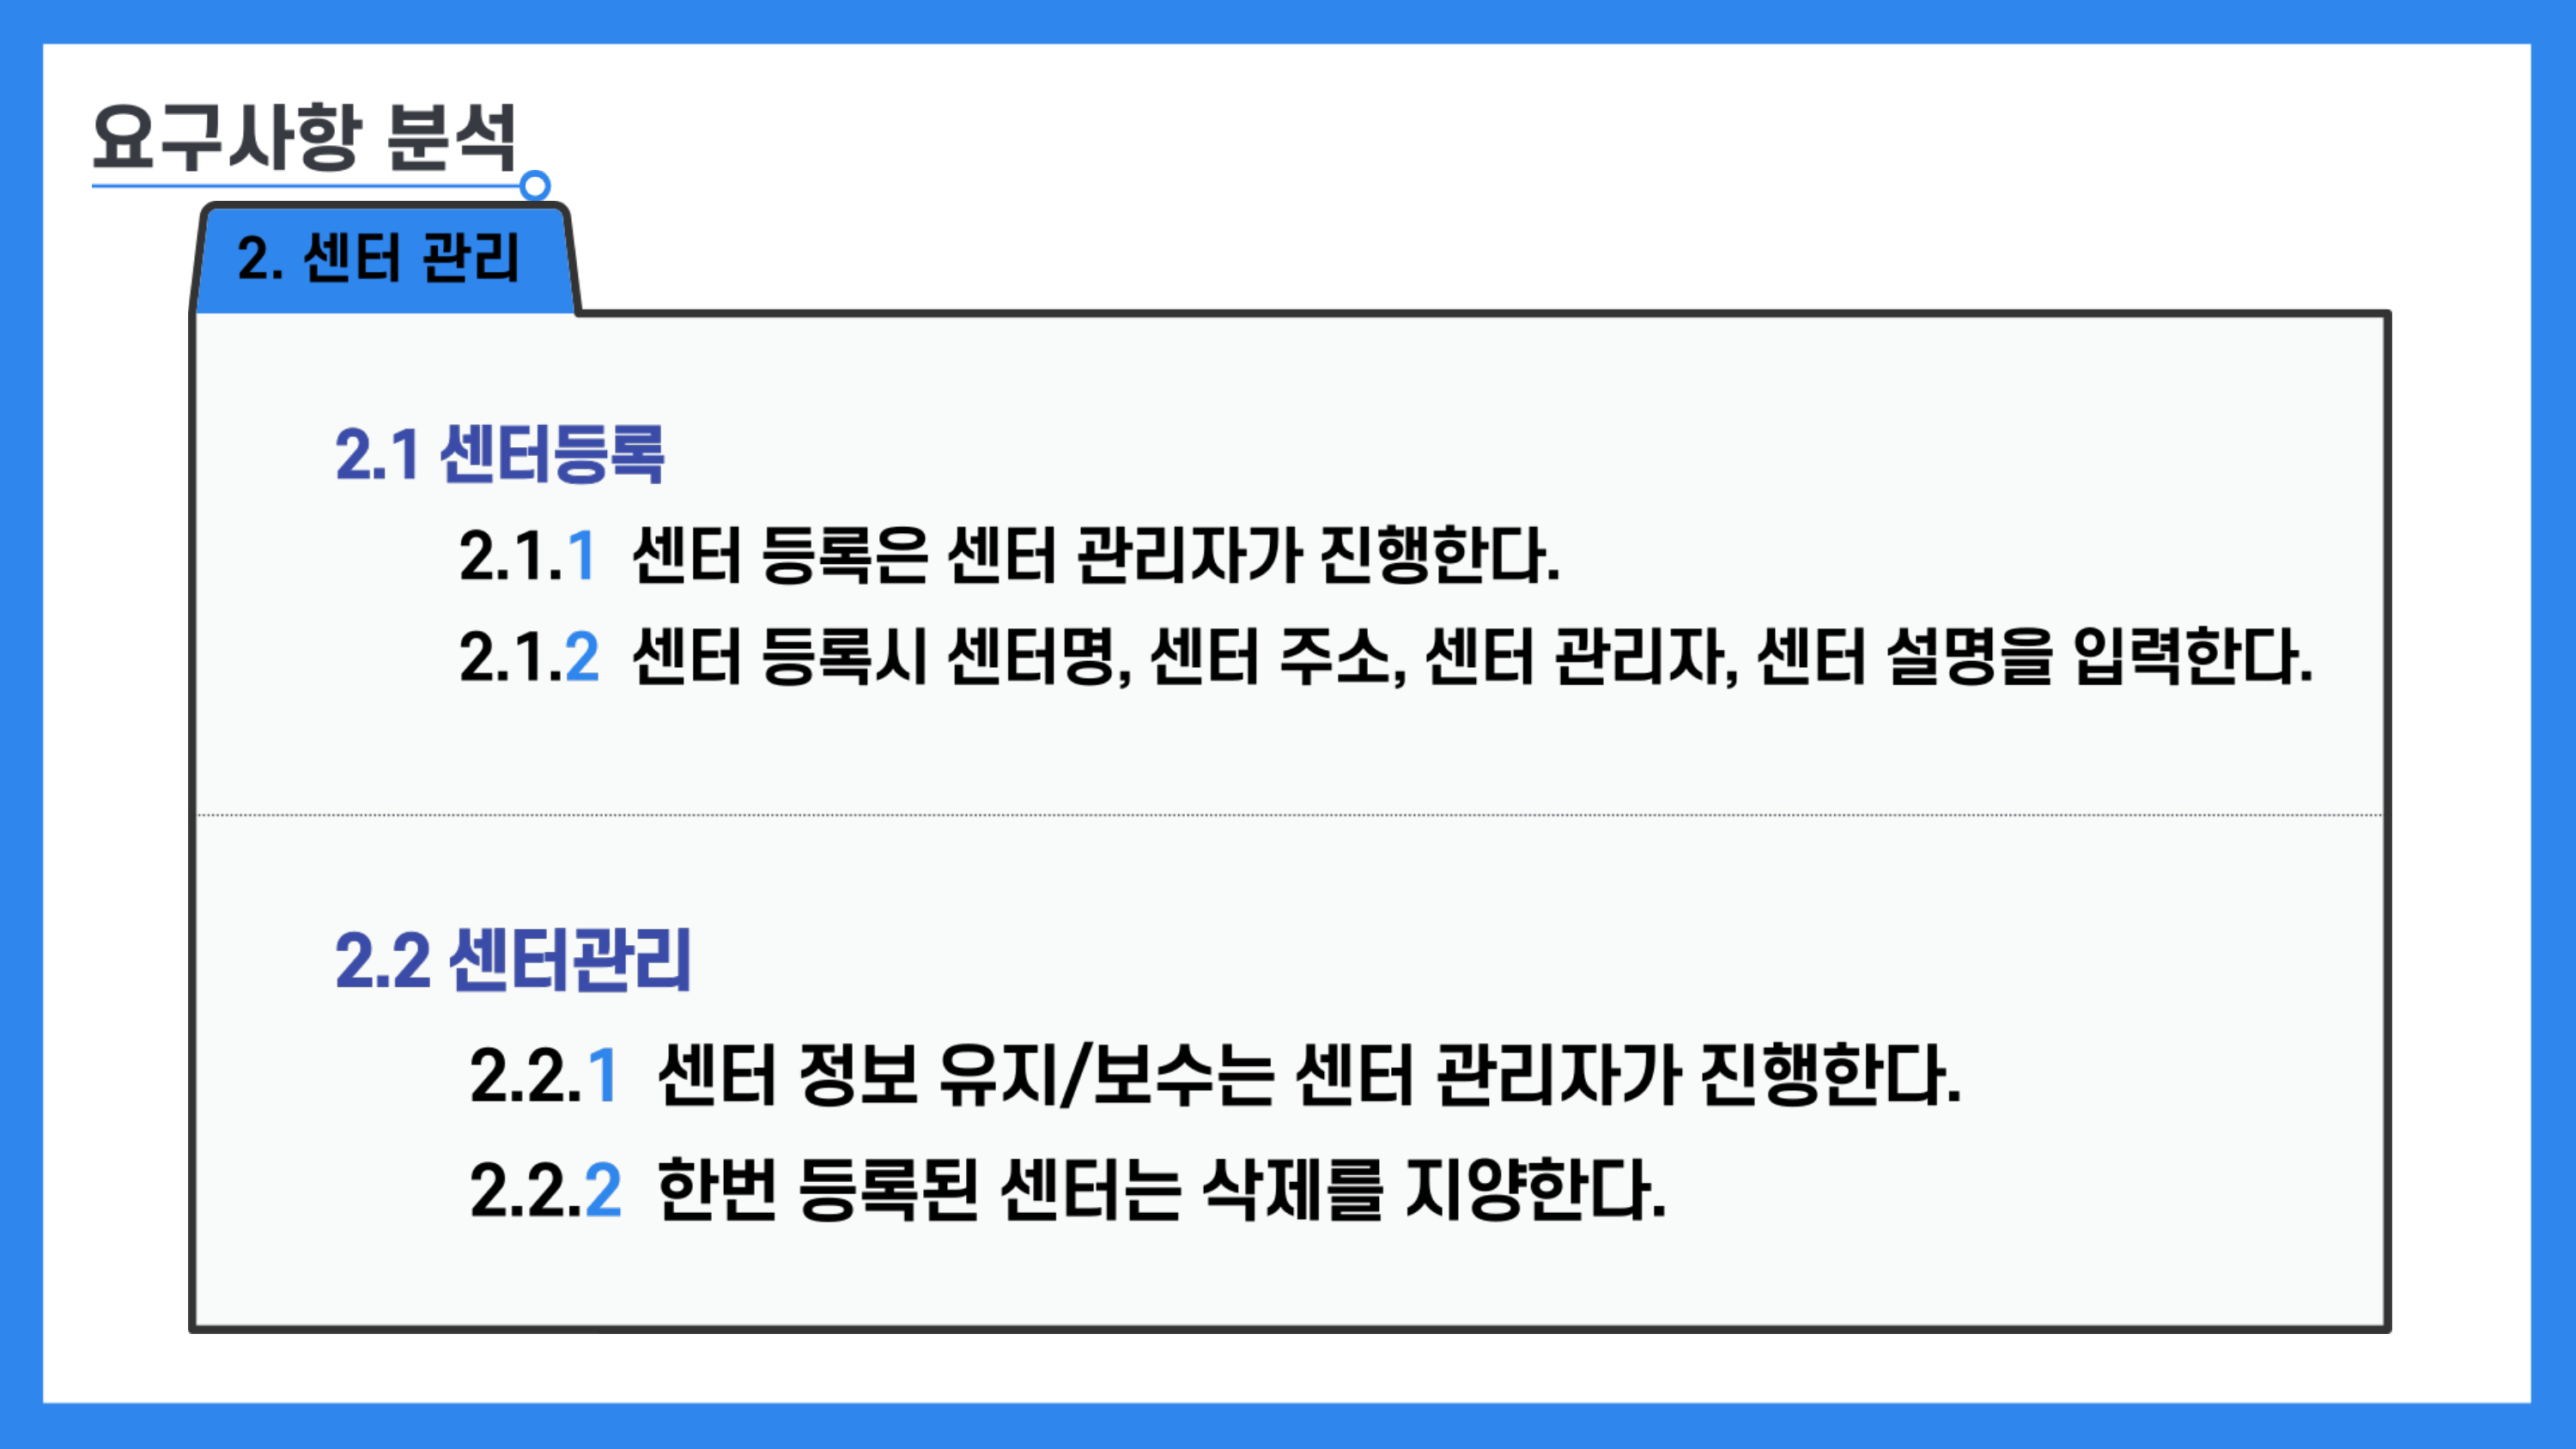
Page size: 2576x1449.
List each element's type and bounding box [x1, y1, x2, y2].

text_box [519, 170, 553, 200]
text_box [187, 201, 2392, 811]
text_box [0, 0, 2576, 1449]
picture [12, 65, 617, 251]
picture [217, 204, 577, 347]
picture [312, 391, 2381, 756]
text_box [92, 179, 514, 193]
text_box [187, 812, 2392, 820]
text_box [187, 828, 2392, 1334]
picture [310, 892, 2032, 1296]
